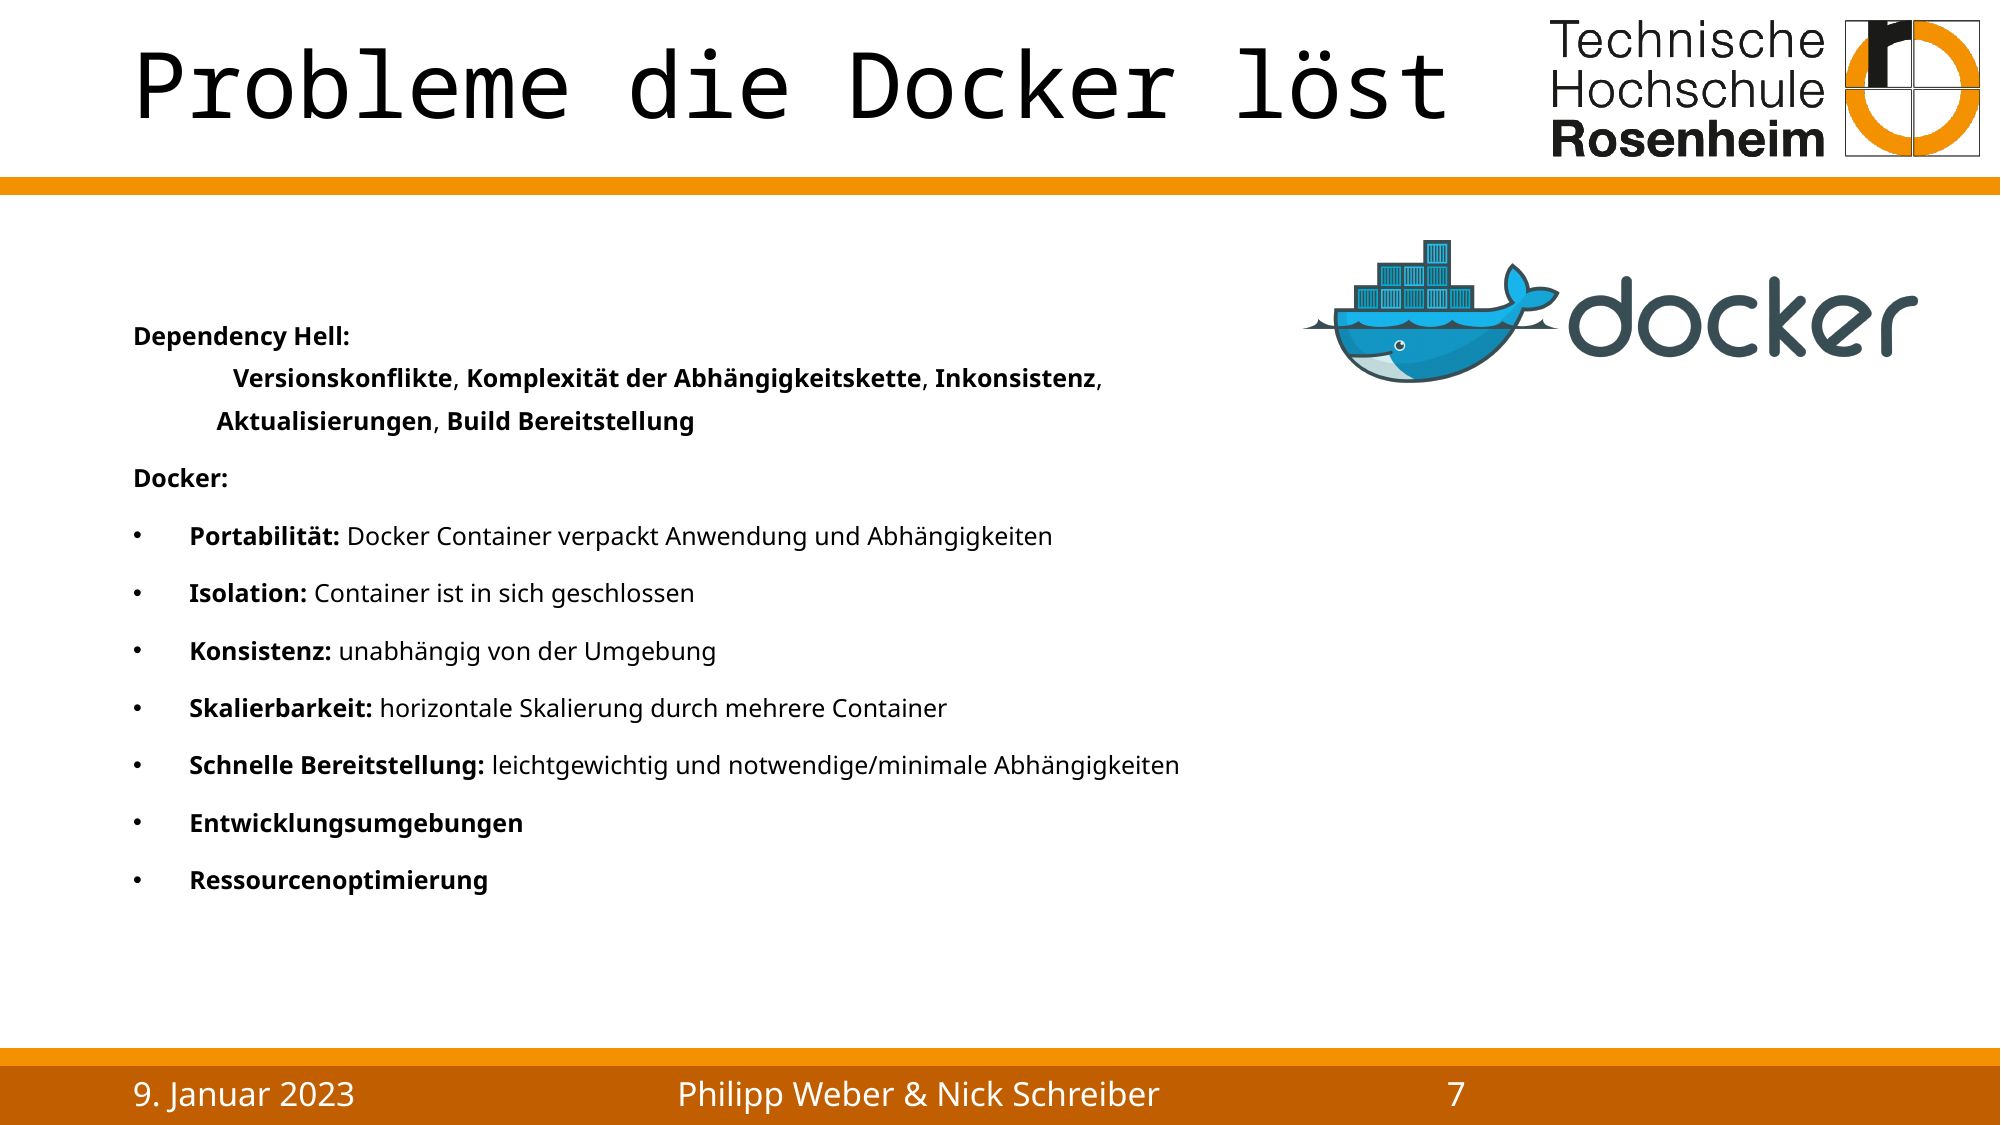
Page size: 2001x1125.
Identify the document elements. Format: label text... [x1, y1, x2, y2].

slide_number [118, 1065, 569, 1125]
title Probleme die Docker löst [118, 0, 1530, 178]
footer Philipp Weber & Nick Schreiber [662, 1065, 1338, 1125]
picture [1302, 240, 1918, 383]
slide_number 7 [1432, 1065, 1883, 1125]
list Dependency Hell: Versionskonflikte, Komplexität der Abhängigkeitskette, Inkonsistenz, Aktualisierungen, Build Bereitstellung Docker: Portabilität: Docker Container verpackt Anwendung und Abhängigkeiten Isolation: Container ist in sich geschlossen Konsistenz: unabhängig von der Umgebung Skalierbarkeit: horizontale Skalierung durch mehrere Container Schnelle Bereitstellung: leichtgewichtig und notwendige/minimale Abhängigkeiten Entwicklungsumgebungen Ressourcenoptimierung [118, 312, 1883, 931]
picture [1550, 20, 1980, 157]
